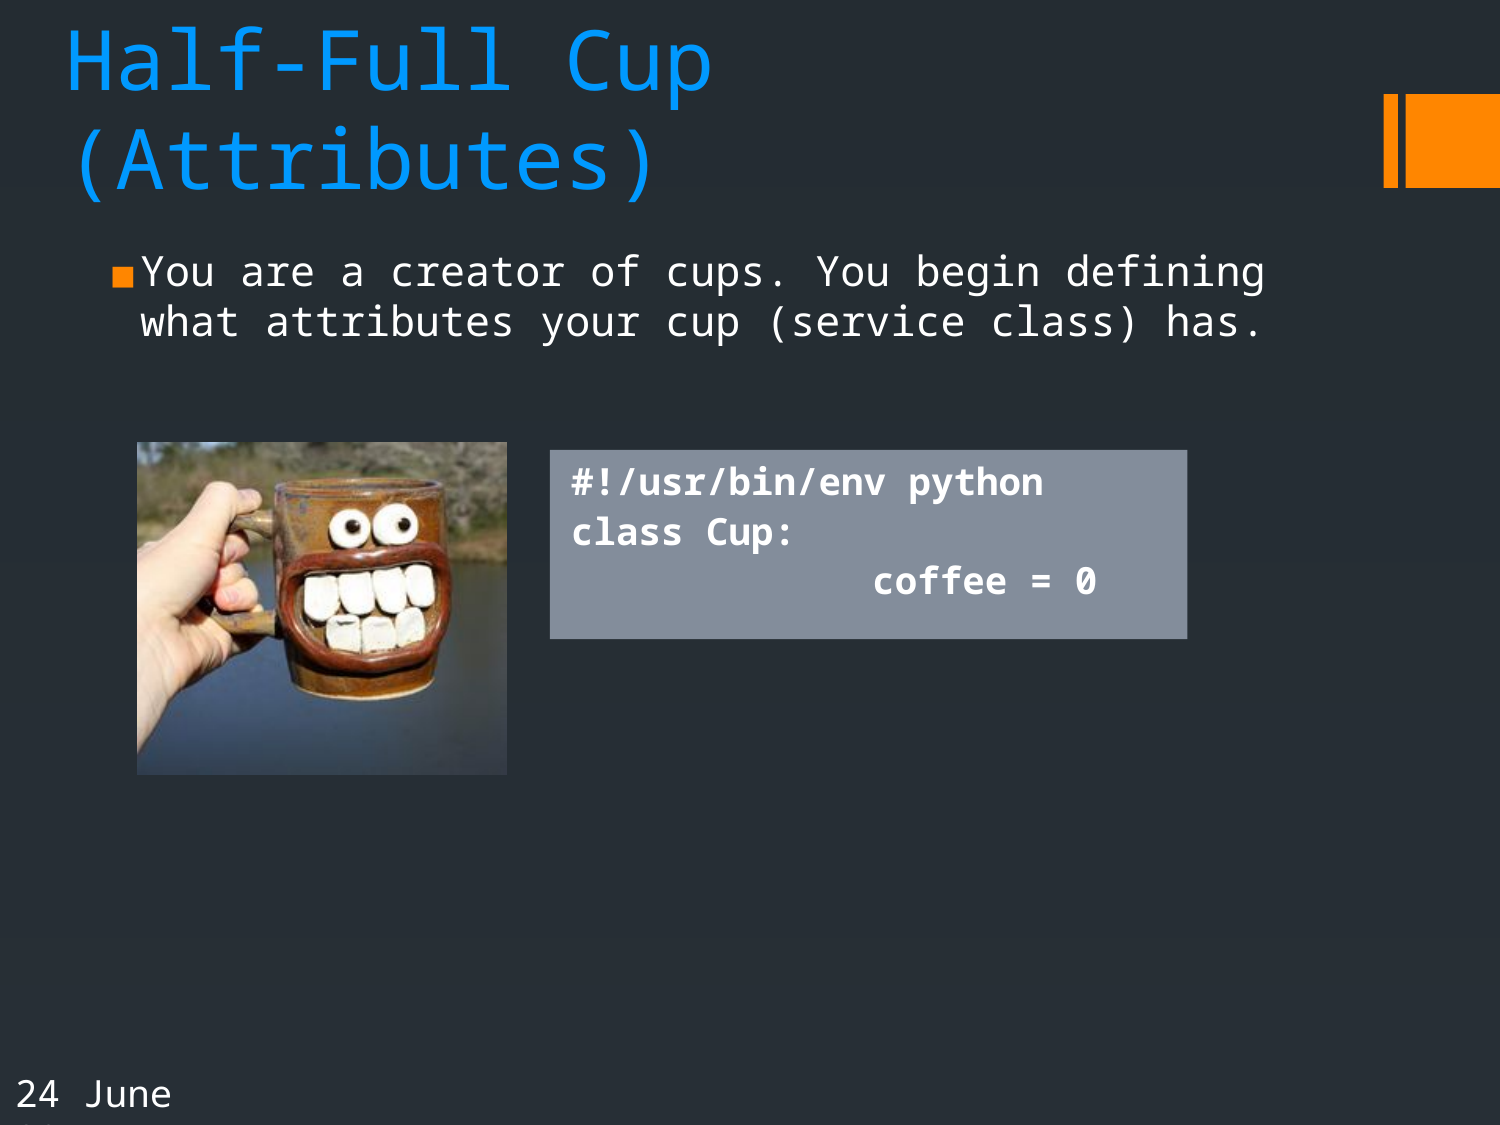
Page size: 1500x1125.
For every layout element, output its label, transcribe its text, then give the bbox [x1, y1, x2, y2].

text_box #!/usr/bin/env python class Cup: coffee = 0 [549, 449, 1188, 640]
list You are a creator of cups. You begin defining what attributes your cup (service class) has. [87, 237, 1288, 1013]
title Half-Full Cup (Attributes) [50, 24, 1325, 215]
picture [137, 441, 507, 776]
